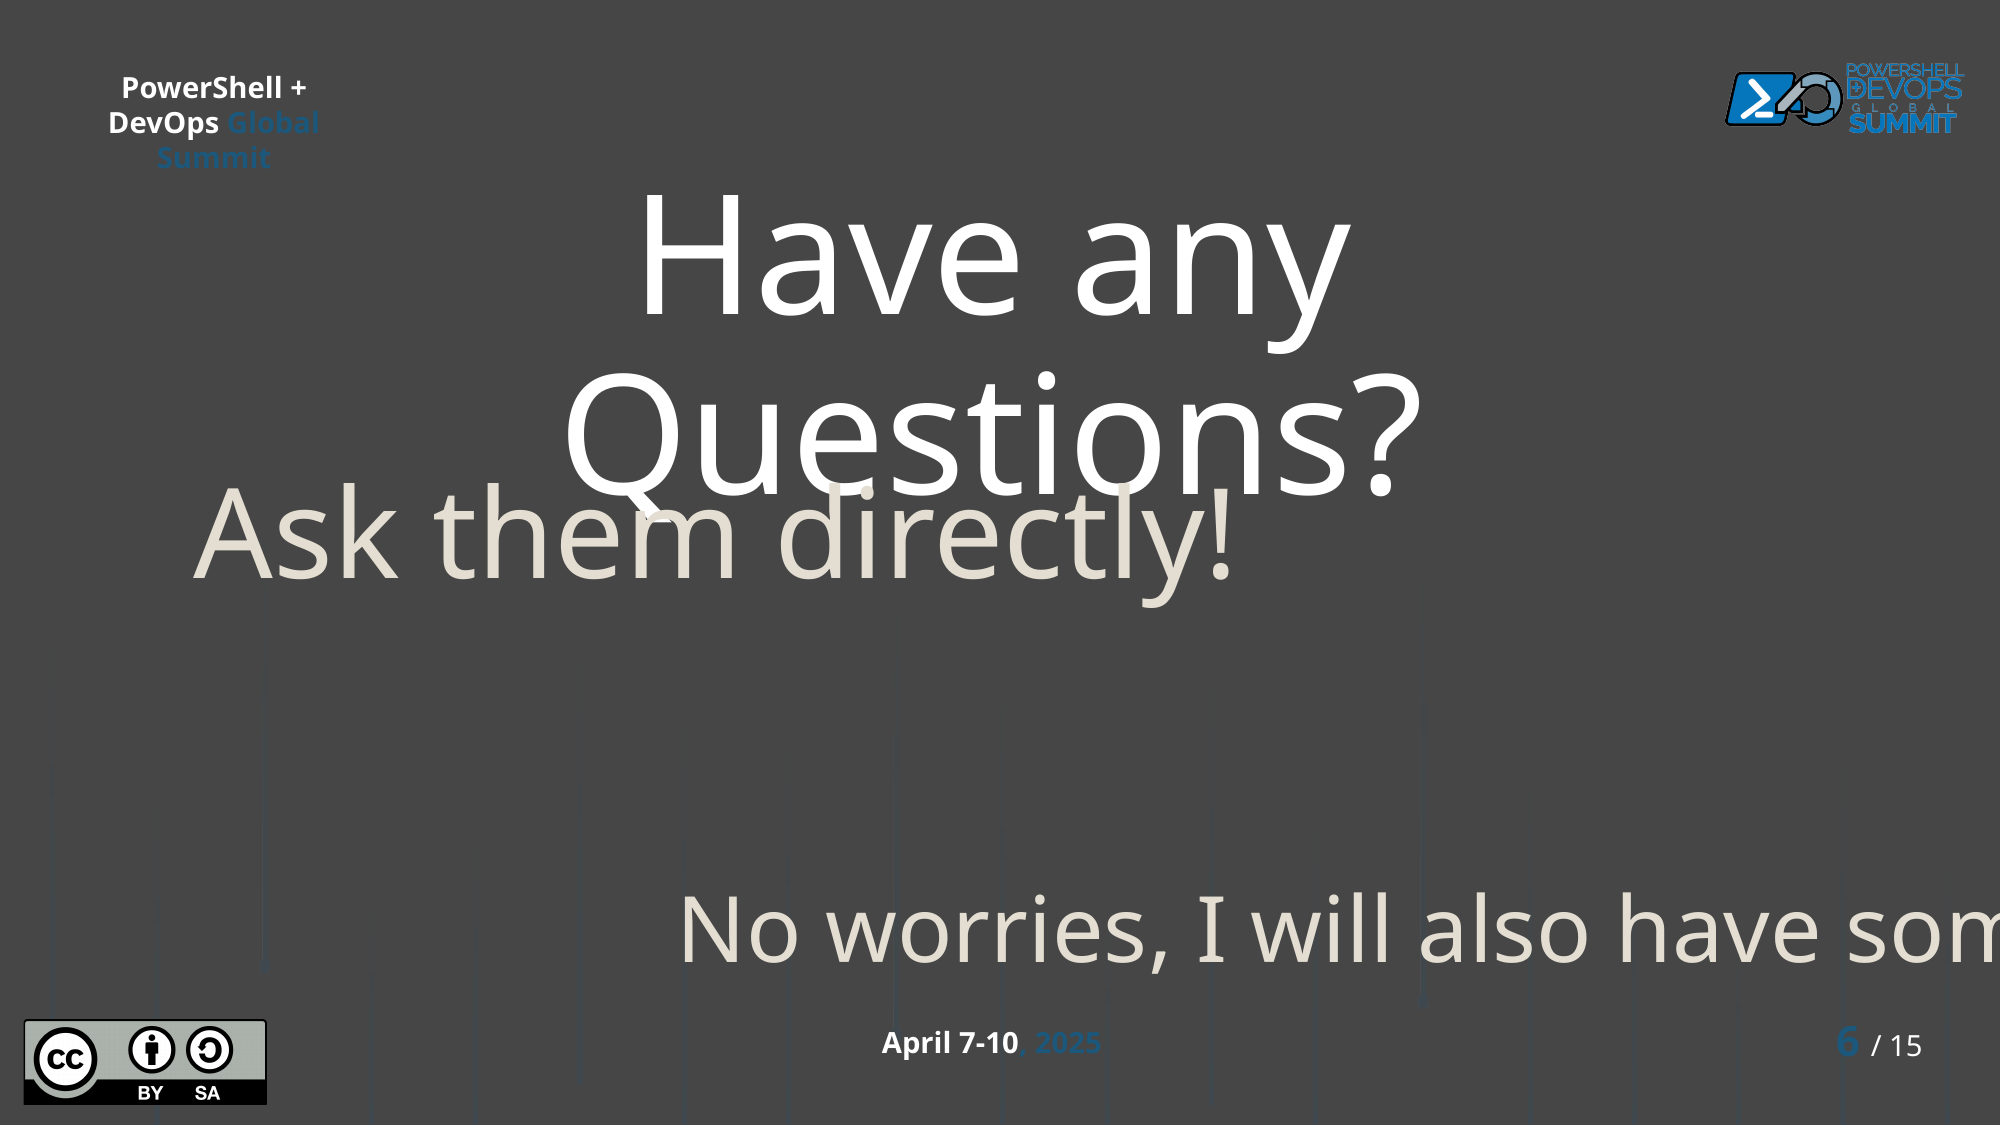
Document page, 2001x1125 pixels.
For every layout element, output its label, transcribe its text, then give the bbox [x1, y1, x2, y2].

picture [1725, 61, 1965, 139]
picture [23, 1019, 267, 1105]
text_box No worries, I will also have some [661, 863, 2000, 988]
title Have any Questions? [249, 163, 1735, 400]
text_box Ask them directly! [178, 445, 1255, 611]
